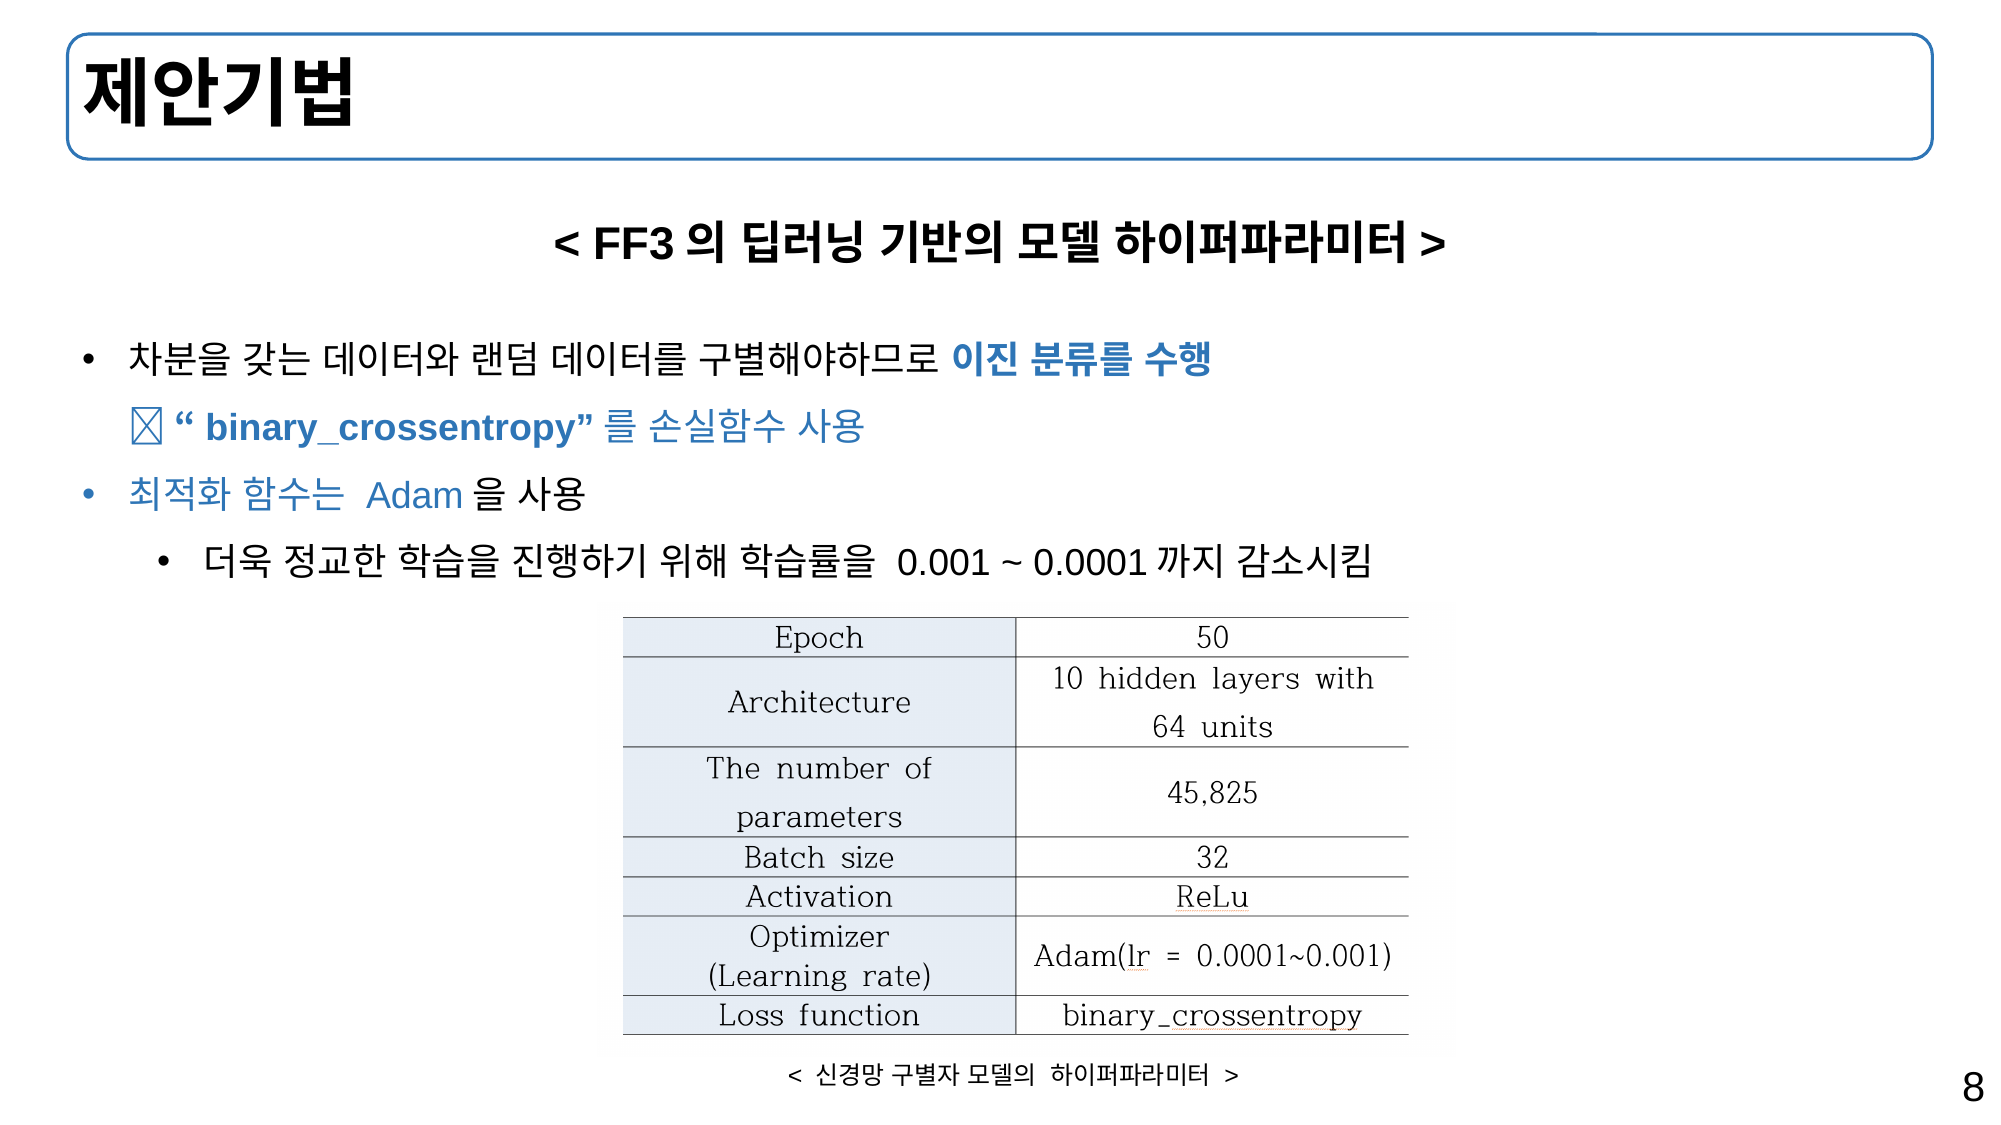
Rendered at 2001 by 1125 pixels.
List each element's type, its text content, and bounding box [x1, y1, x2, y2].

picture [597, 602, 1456, 1057]
text_box < 신경망 구별자 모델의 하이퍼파라미터 > [67, 1051, 1960, 1097]
text_box < FF3의 딥러닝 기반의 모델 하이퍼파라미터> 차분을 갖는 데이터와 랜덤 데이터를 구별해야하므로 이진 분류를 수행  “binary_crossentropy”를 손실함수 사용 최적화 함수는 Adam을 사용 더욱 정교한 학습을 진행하기 위해 학습률을 0.001 ~ 0.0001까지 감소시킴 [67, 206, 1933, 681]
title 제안기법 [67, 34, 1933, 160]
